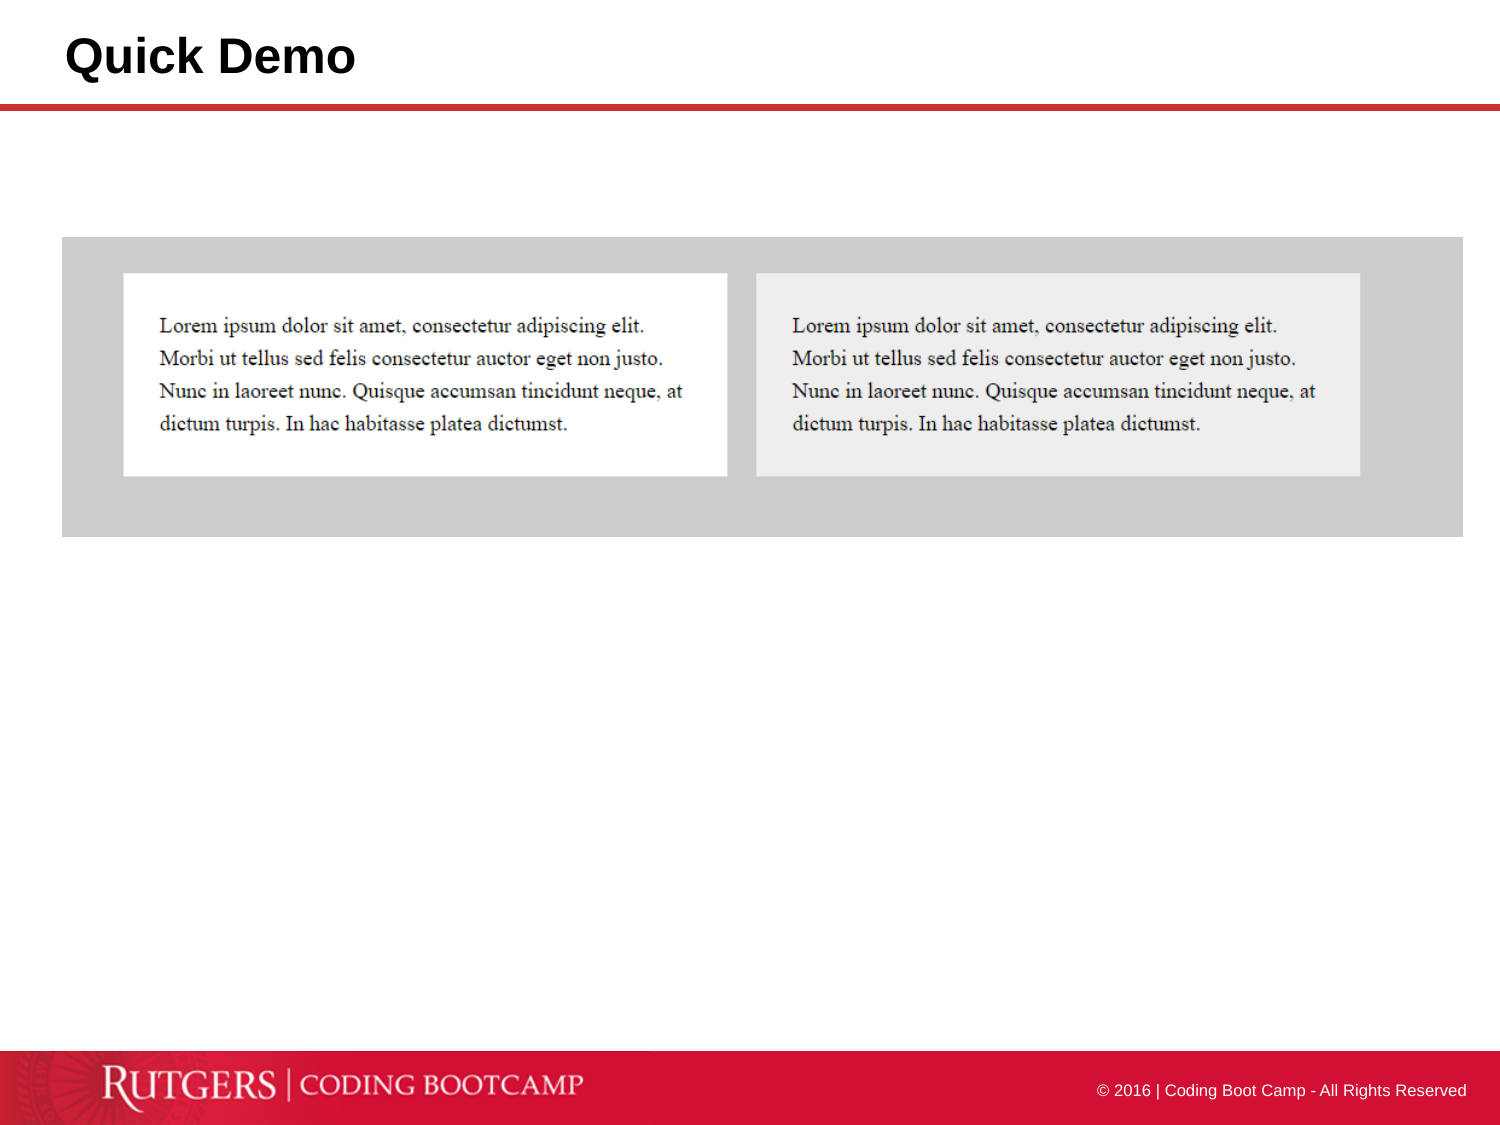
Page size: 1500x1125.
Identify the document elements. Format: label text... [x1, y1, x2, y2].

picture [0, 1051, 650, 1125]
text_box Quick Demo [49, 16, 888, 91]
picture [62, 237, 1463, 537]
